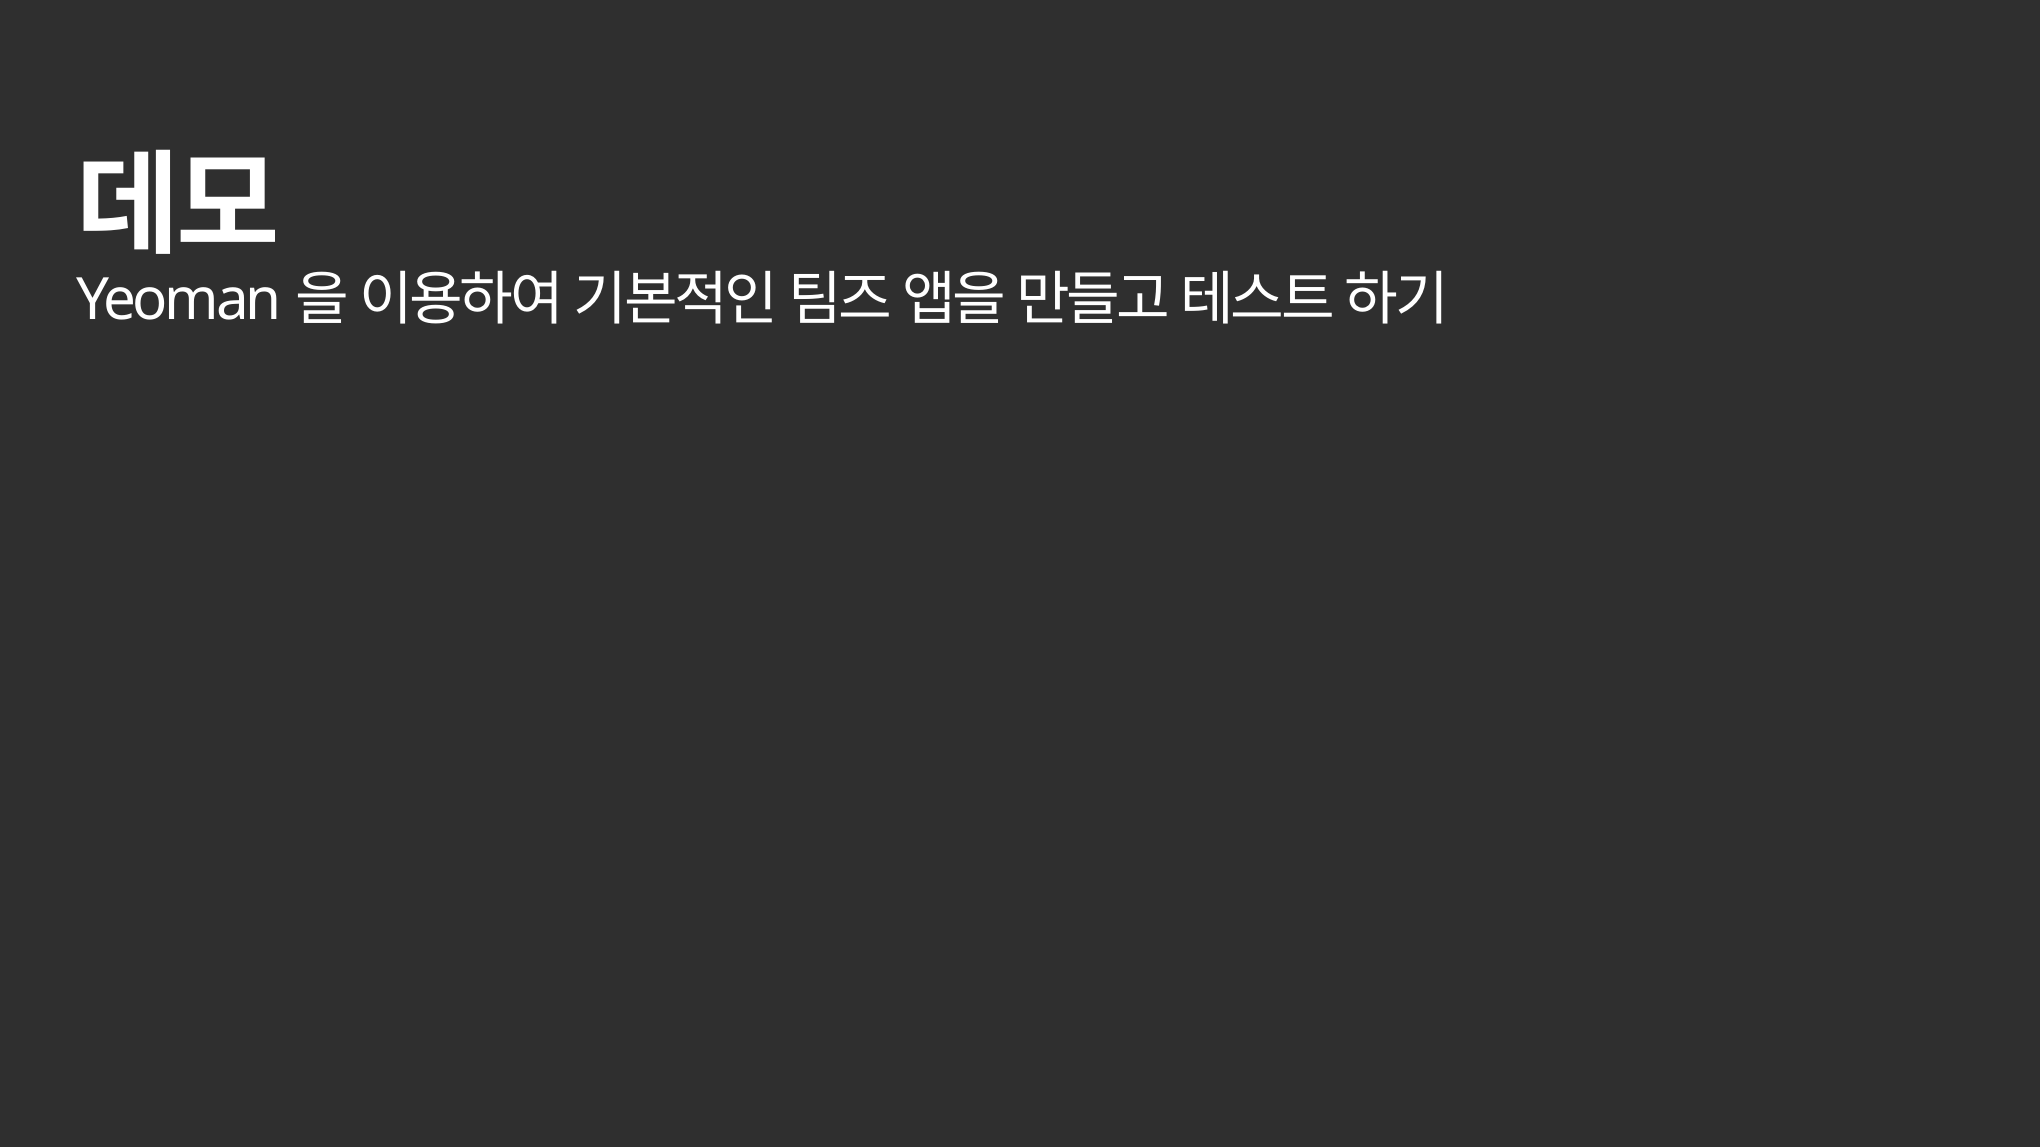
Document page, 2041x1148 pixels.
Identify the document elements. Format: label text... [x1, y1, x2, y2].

title 데모 Yeoman을 이용하여 기본적인 팀즈 앱을 만들고 테스트 하기 [76, 147, 1582, 743]
